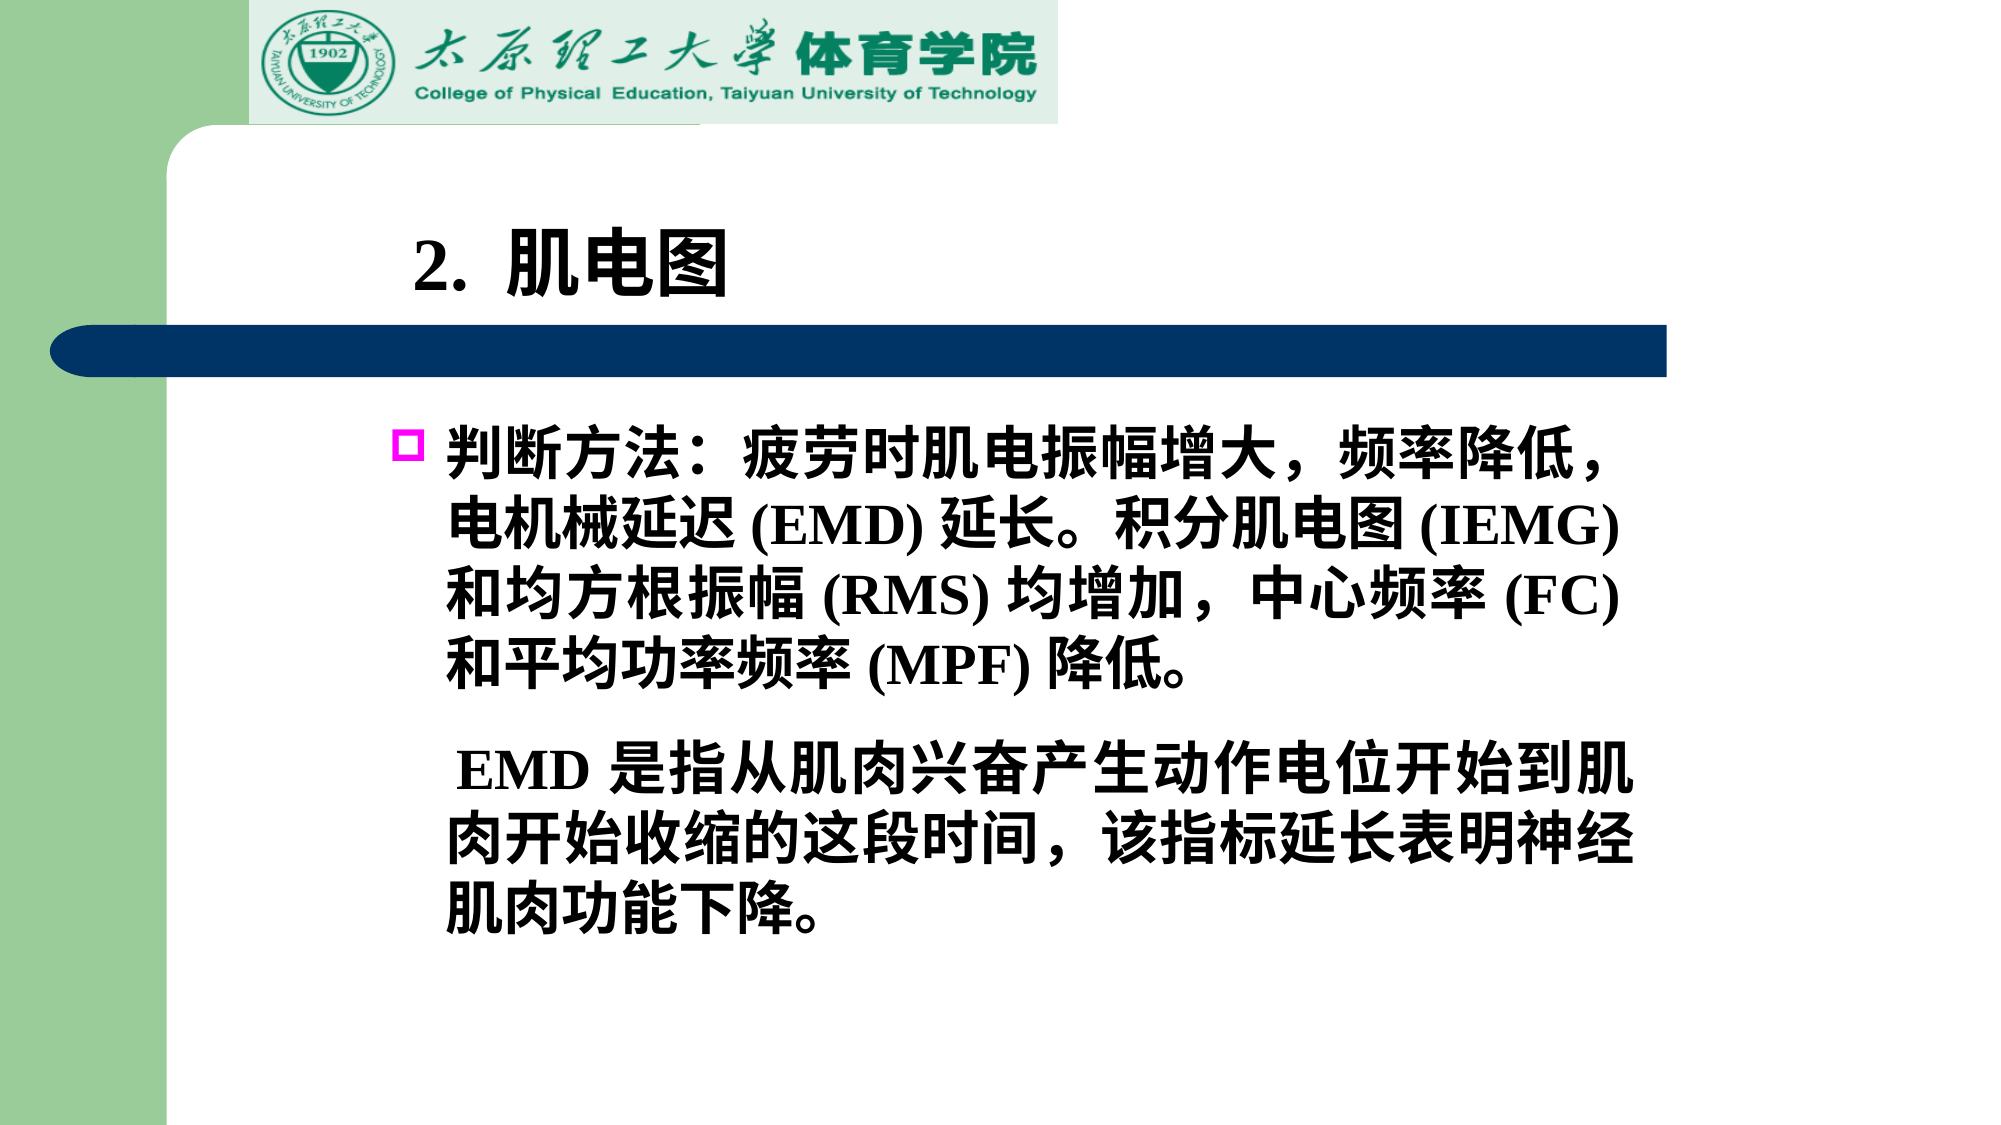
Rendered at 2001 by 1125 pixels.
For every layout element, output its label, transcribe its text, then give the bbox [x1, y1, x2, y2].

text_box 2. 肌电图 [379, 207, 746, 313]
list 判断方法：疲劳时肌电振幅增大，频率降低，电机械延迟(EMD)延长。积分肌电图(IEMG)和均方根振幅(RMS)均增加，中心频率(FC)和平均功率频率(MPF)降低。 EMD是指从肌肉兴奋产生动作电位开始到肌肉开始收缩的这段时间，该指标延长表明神经肌肉功能下降。 [373, 408, 1650, 937]
picture [249, 0, 1058, 124]
